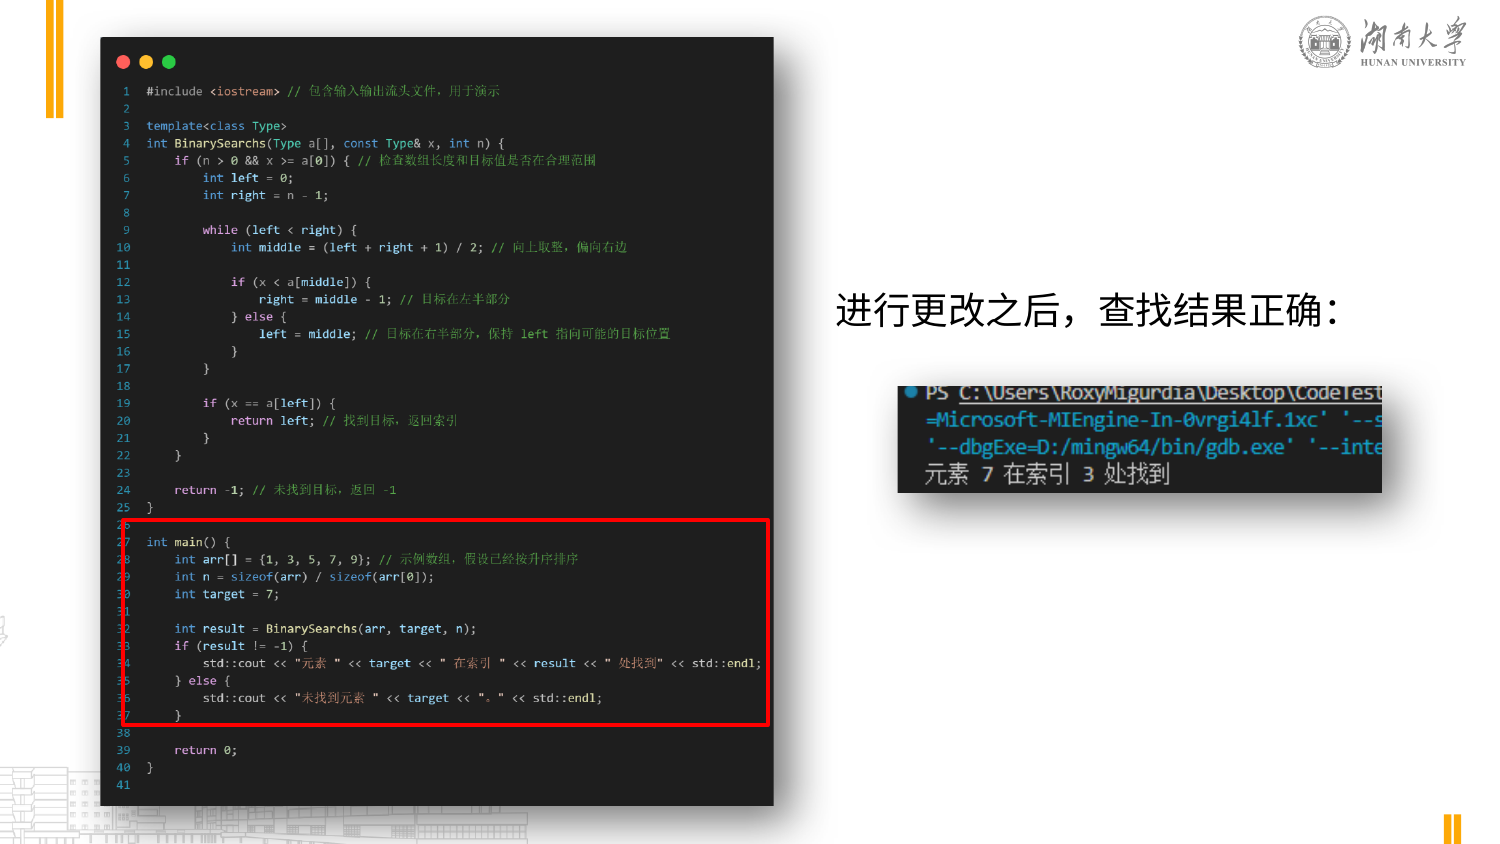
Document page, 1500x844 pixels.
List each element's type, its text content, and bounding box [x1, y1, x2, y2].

text_box 进行更改之后，查找结果正确： [820, 280, 1366, 345]
picture [0, 37, 774, 844]
picture [1294, 12, 1470, 71]
picture [897, 386, 1383, 493]
